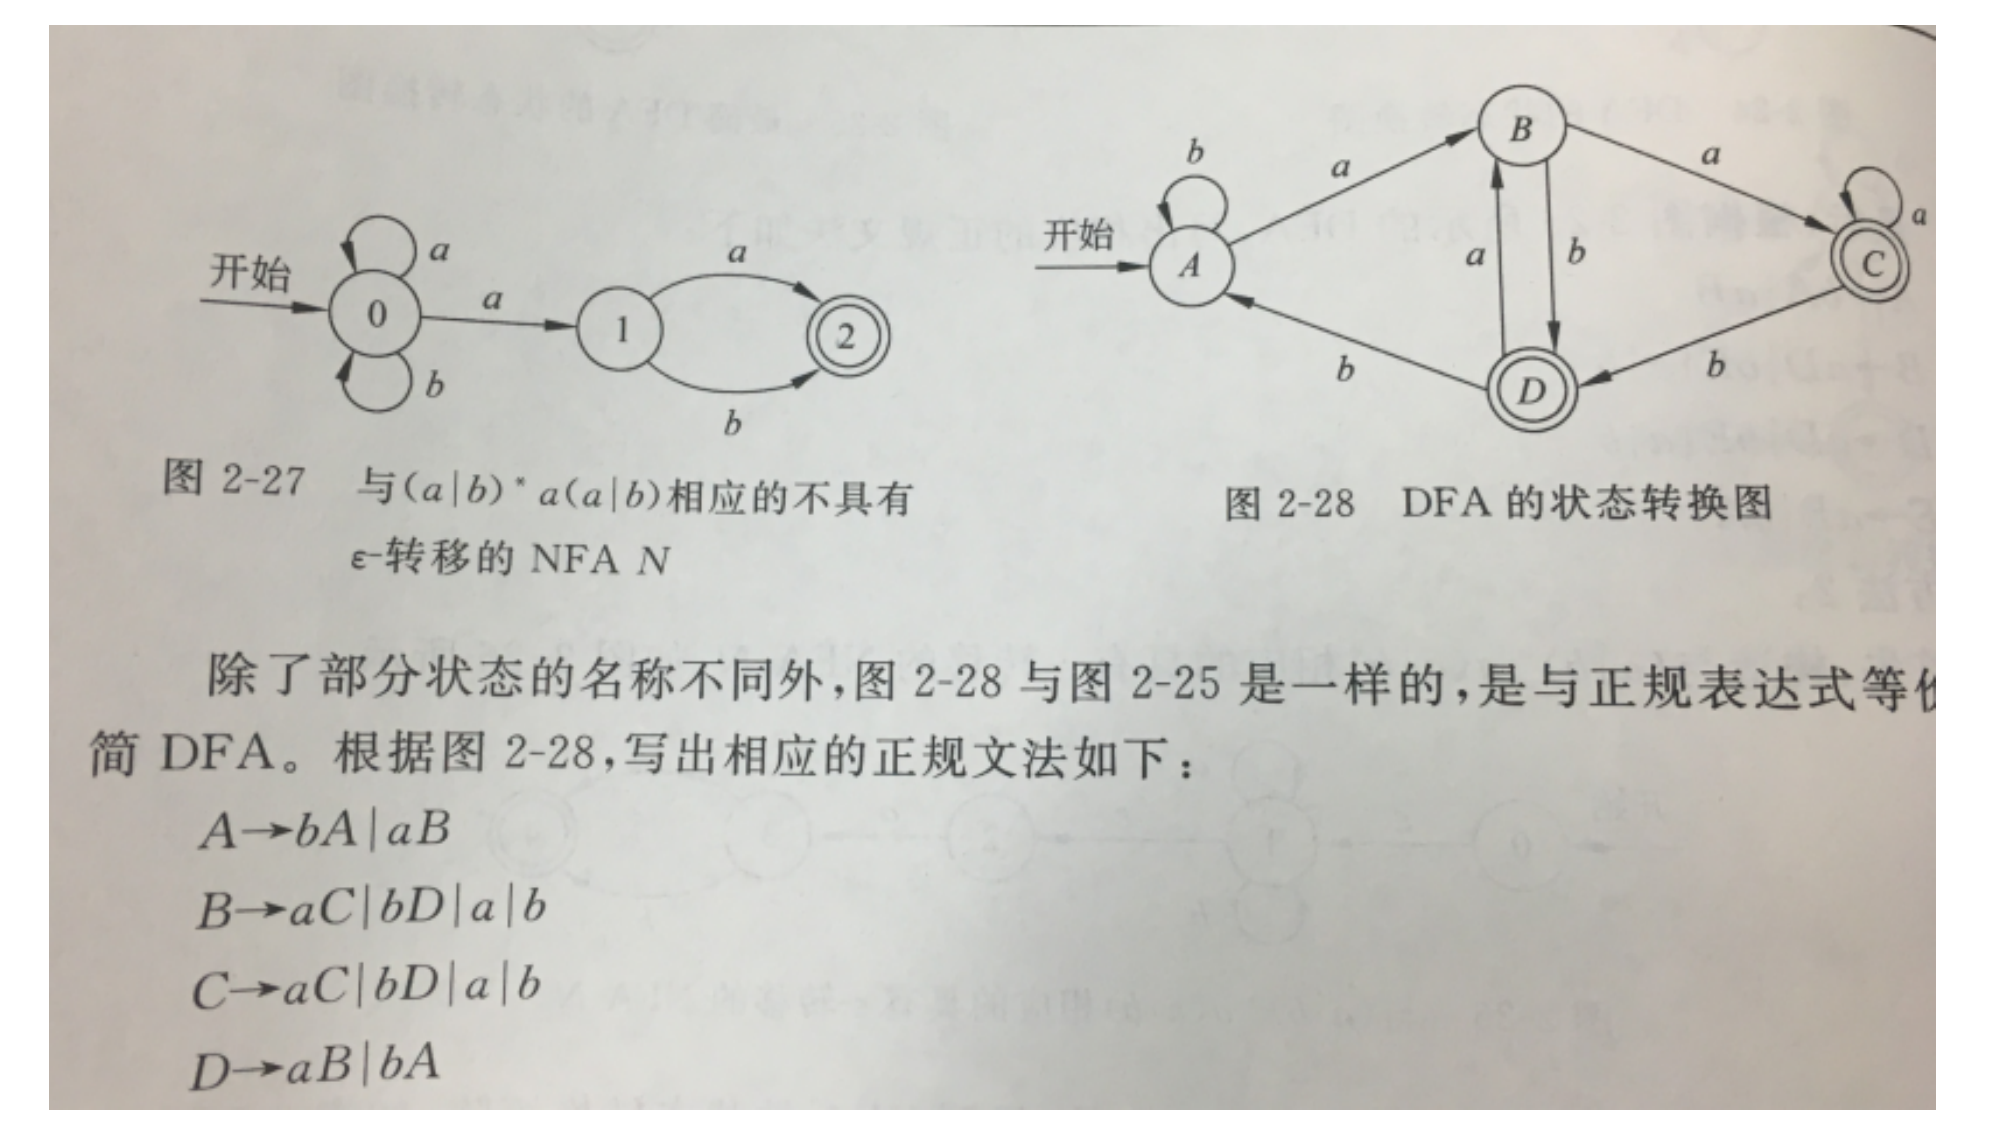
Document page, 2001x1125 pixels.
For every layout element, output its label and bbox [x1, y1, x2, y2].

list [48, 25, 1936, 1110]
